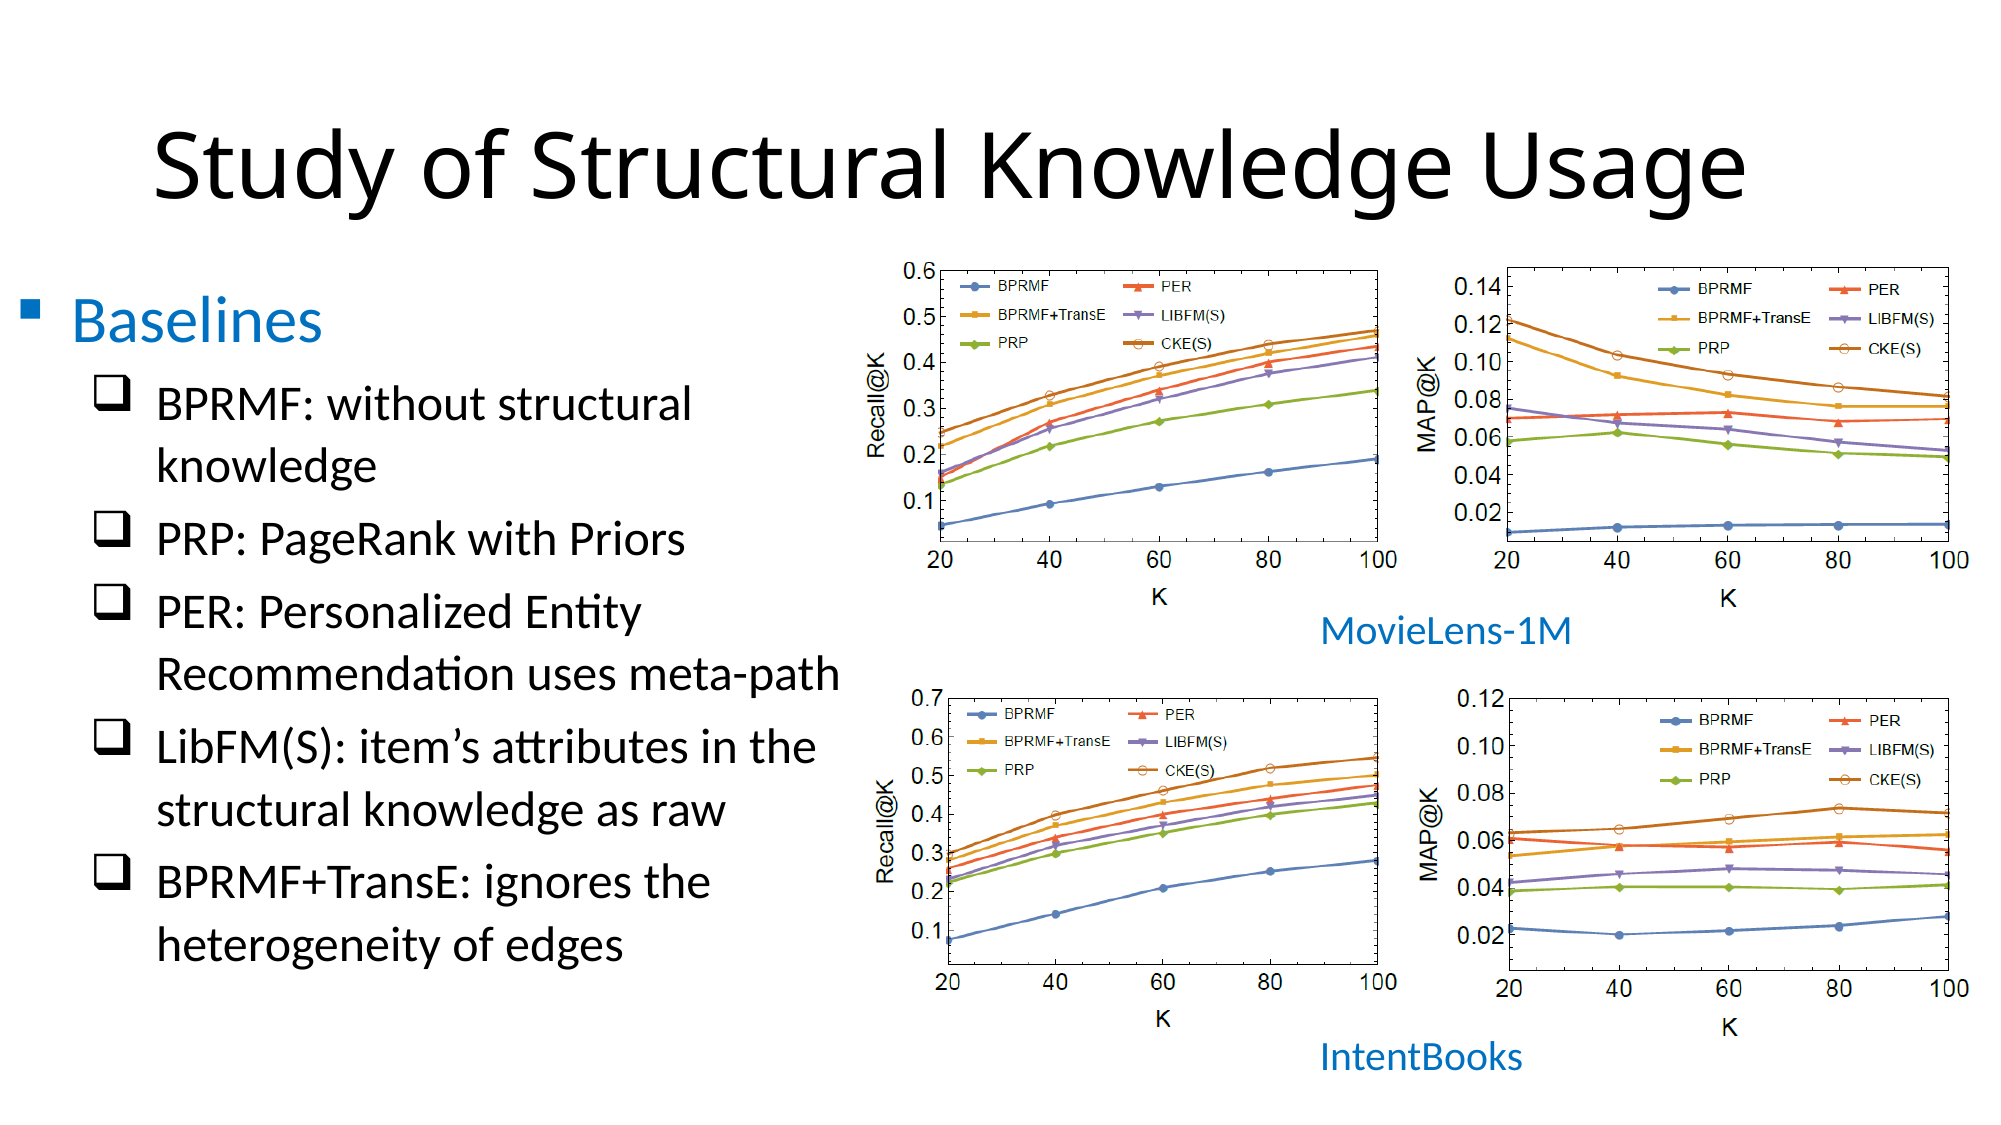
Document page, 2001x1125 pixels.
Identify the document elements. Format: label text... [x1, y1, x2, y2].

picture [851, 253, 1404, 618]
title Study of Structural Knowledge Usage [137, 59, 1863, 278]
list Baselines BPRMF: without structural knowledge PRP: PageRank with Priors PER: Personalized Entity Recommendation uses meta-path LibFM(S): item’s attributes in the structural knowledge as raw BPRMF+TransE: ignores the heterogeneity of edges [0, 277, 898, 992]
picture [1405, 255, 1974, 618]
text_box MovieLens-1M [1305, 595, 1588, 661]
text_box IntentBooks [1305, 1036, 1539, 1087]
picture [864, 680, 1974, 1053]
